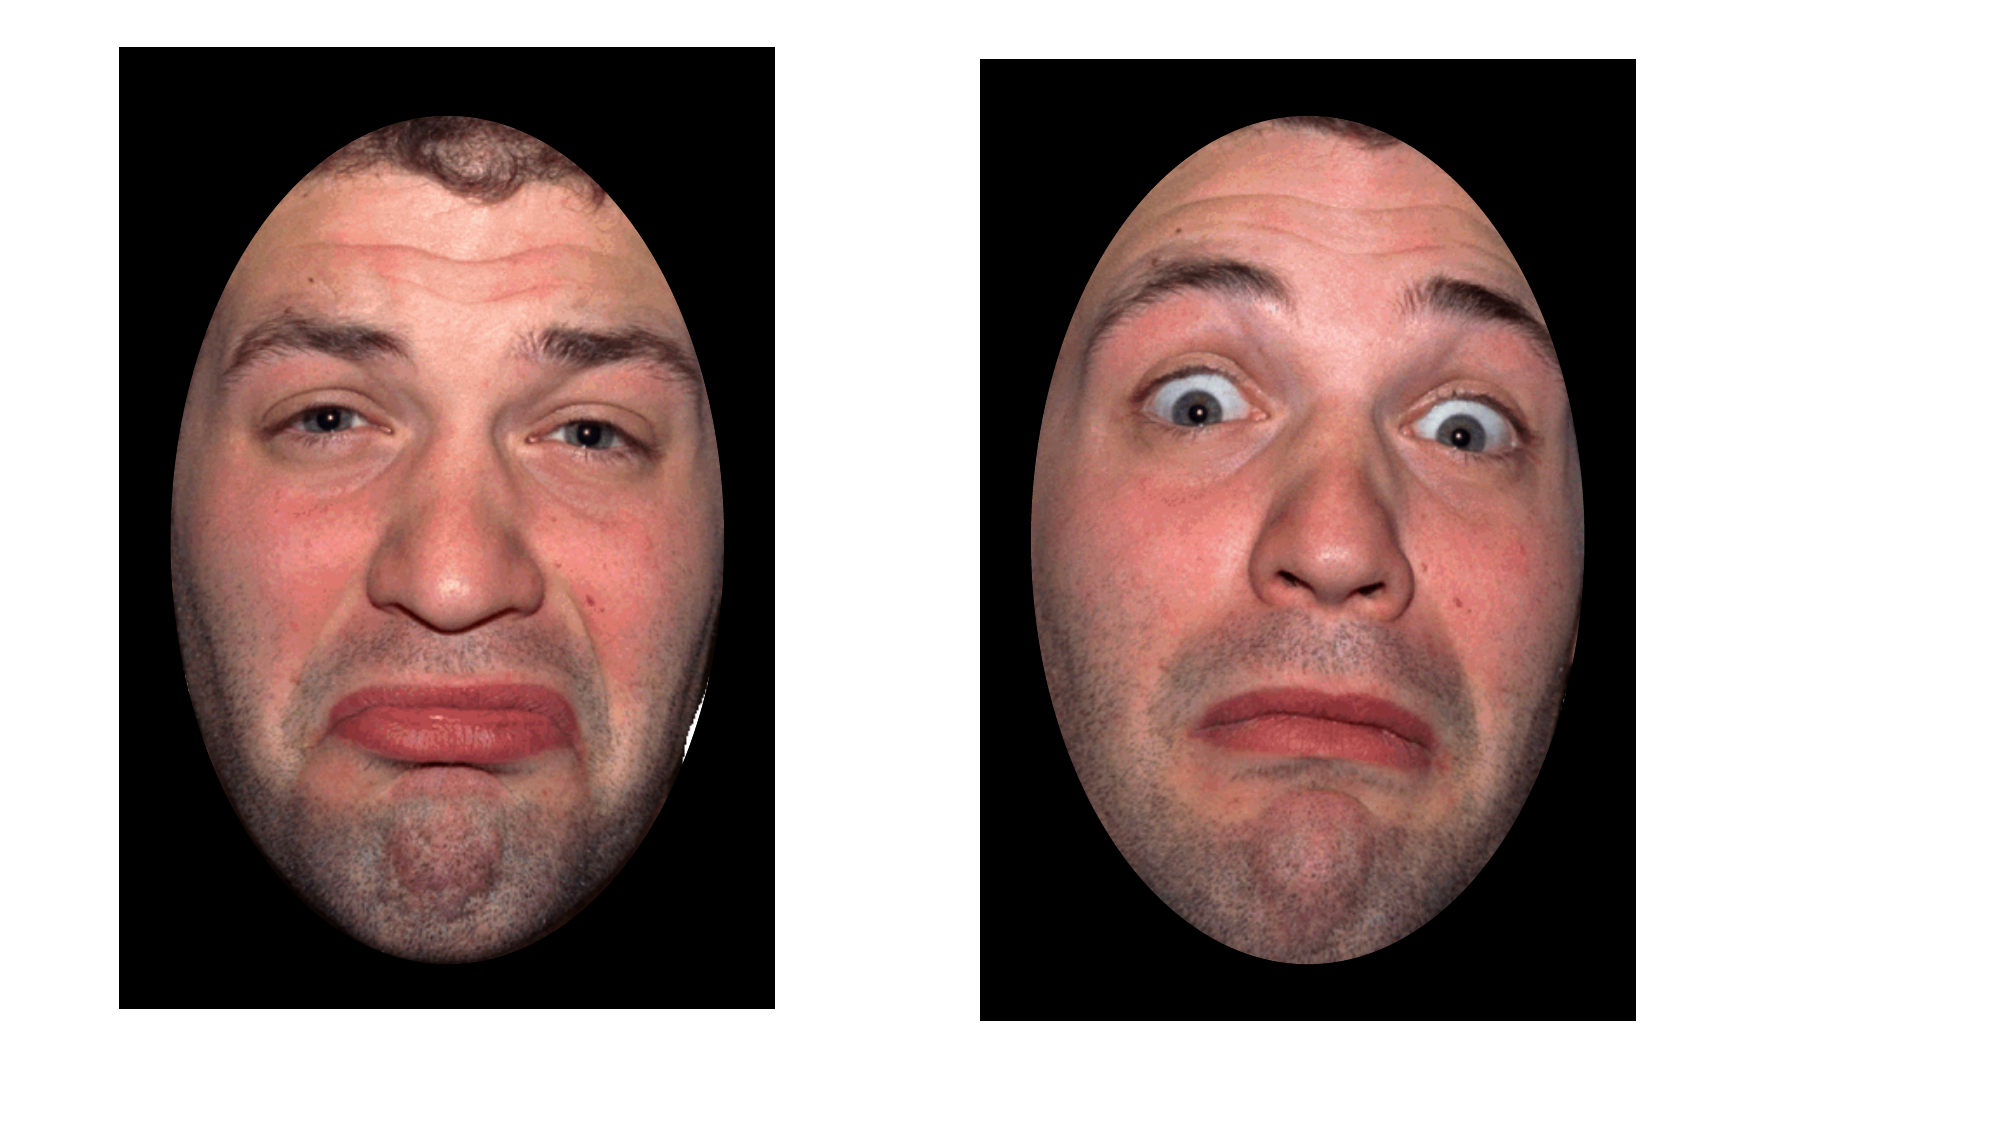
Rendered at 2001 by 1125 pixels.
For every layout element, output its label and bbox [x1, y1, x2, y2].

text_box [120, 47, 775, 1008]
text_box [980, 59, 1635, 1020]
